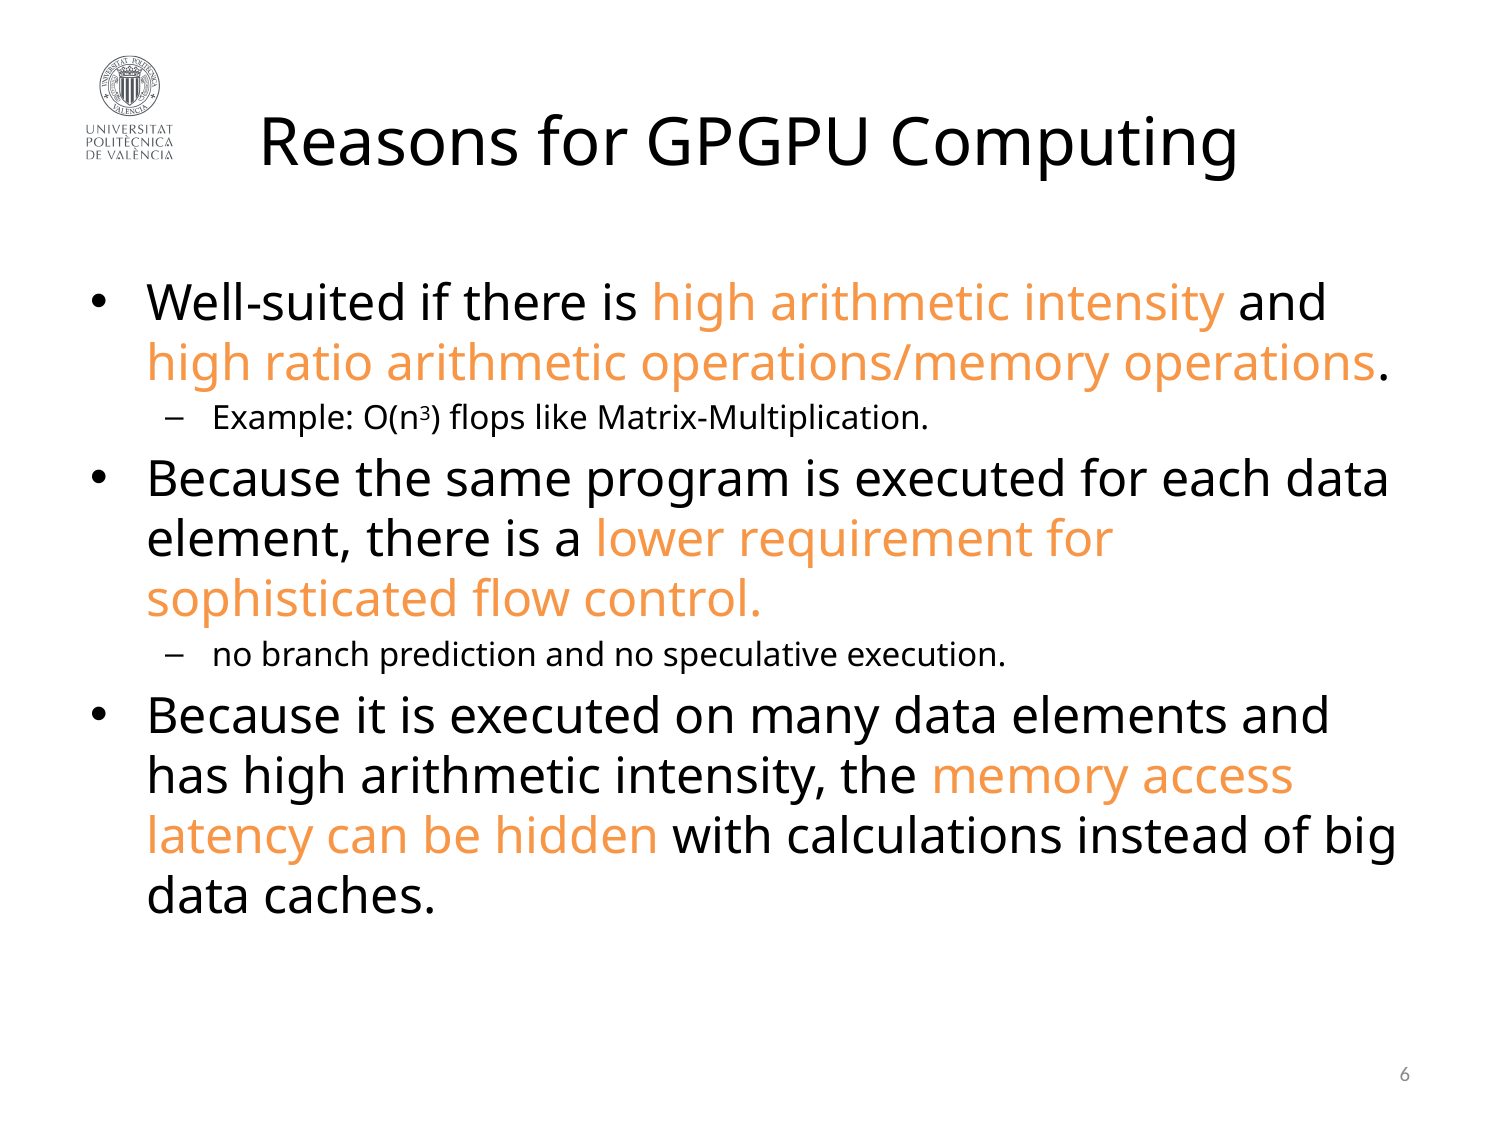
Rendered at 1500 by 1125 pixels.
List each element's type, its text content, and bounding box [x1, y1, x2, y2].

list Well-suited if there is high arithmetic intensity and high ratio arithmetic operations/memory operations. Example: O(n3) flops like Matrix-Multiplication. Because the same program is executed for each data element, there is a lower requirement for sophisticated flow control. no branch prediction and no speculative execution. Because it is executed on many data elements and has high arithmetic intensity, the memory access latency can be hidden with calculations instead of big data caches. [75, 262, 1425, 1005]
slide_number 6 [1074, 1042, 1425, 1103]
title Reasons for GPGPU Computing [75, 45, 1425, 233]
